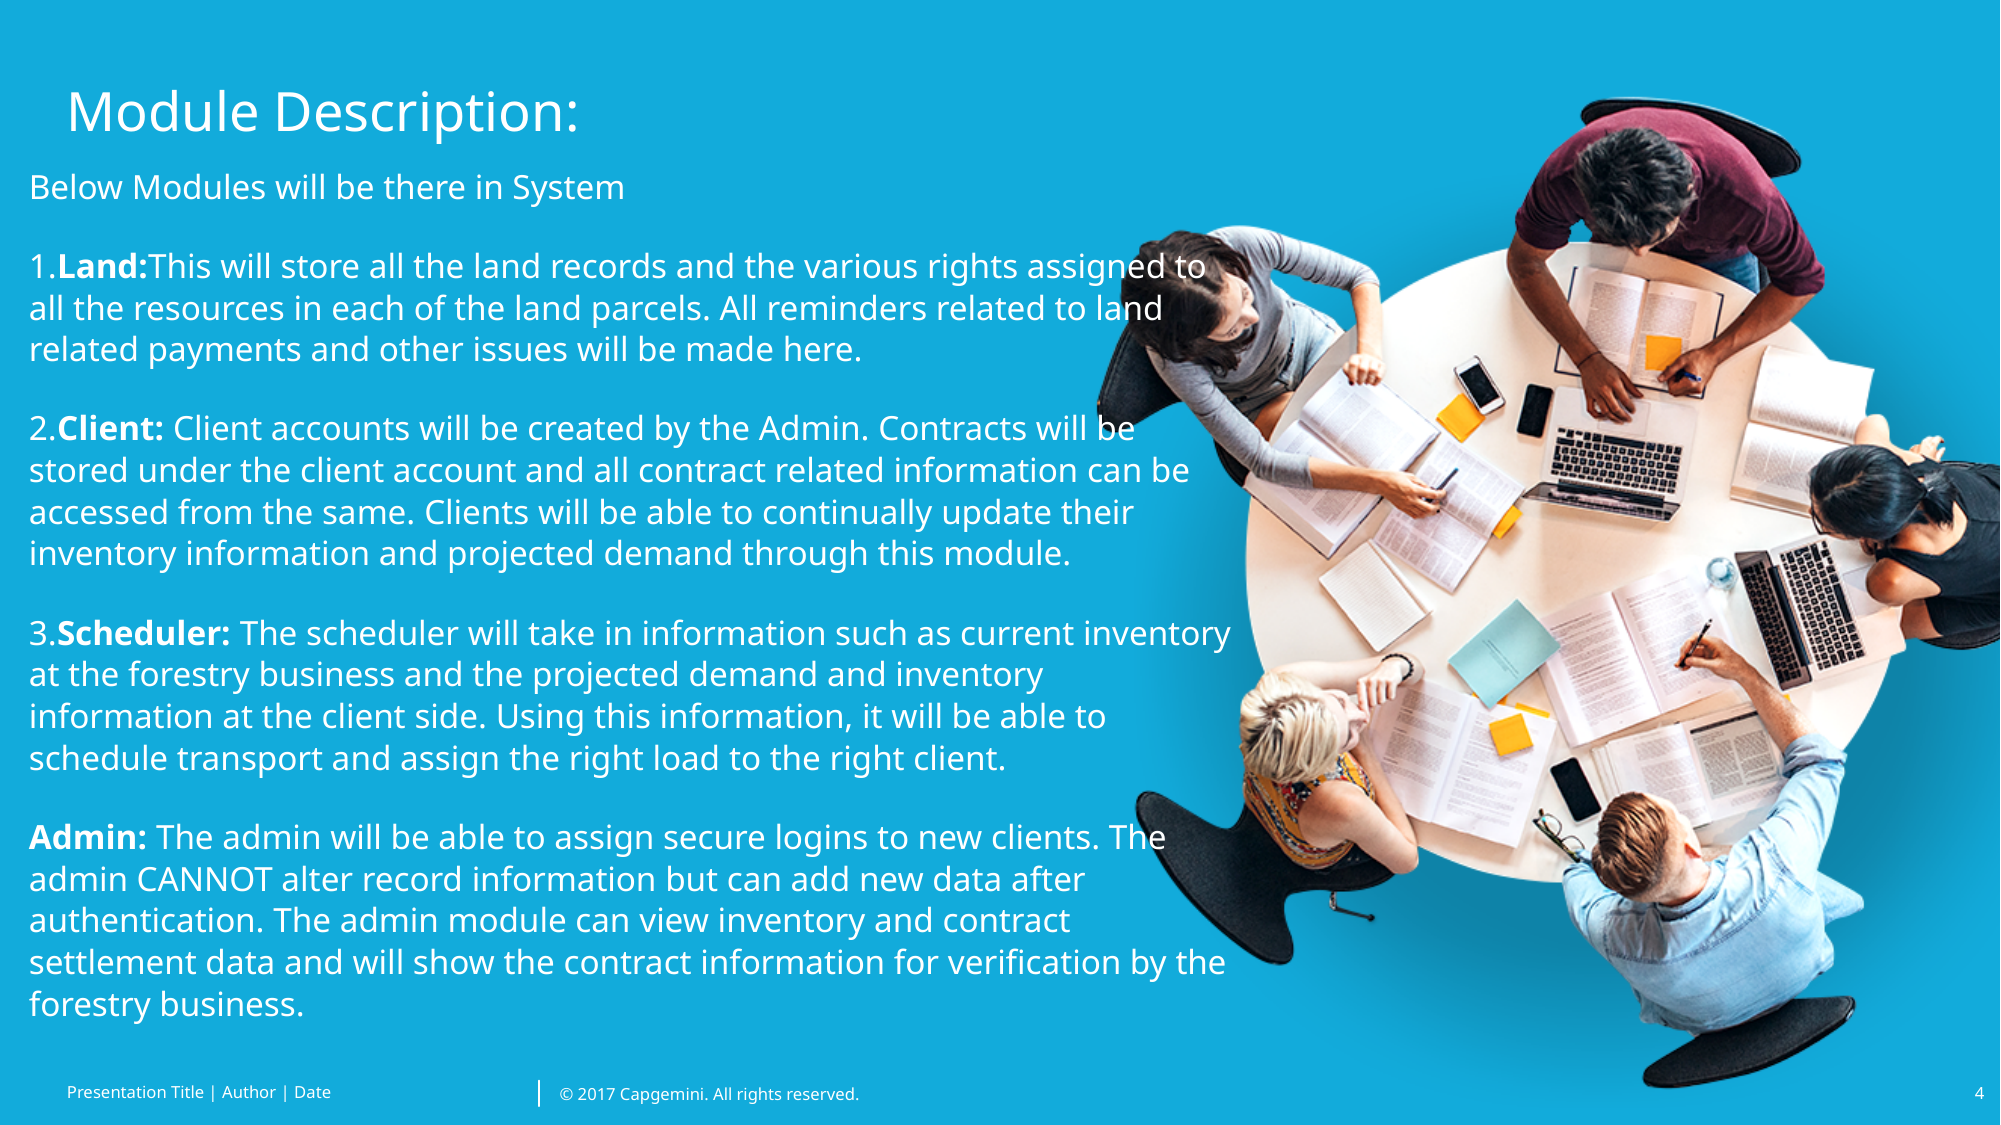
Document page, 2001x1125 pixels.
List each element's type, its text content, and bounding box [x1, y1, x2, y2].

picture [697, 0, 2000, 1125]
list Below Modules will be there in System 1.Land:This will store all the land records and the various rights assigned to all the resources in each of the land parcels. All reminders related to land related payments and other issues will be made here. 2.Client: Client accounts will be created by the Admin. Contracts will be stored under the client account and all contract related information can be accessed from the same. Clients will be able to continually update their inventory information and projected demand through this module. 3.Scheduler: The scheduler will take in information such as current inventory at the forestry business and the projected demand and inventory information at the client side. Using this information, it will be able to schedule transport and assign the right load to the right client. Admin: The admin will be able to assign secure logins to new clients. The admin CANNOT alter record information but can add new data after authentication. The admin module can view inventory and contract settlement data and will show the contract information for verification by the forestry business. [29, 163, 1238, 1125]
title Module Description: [66, 35, 1715, 143]
